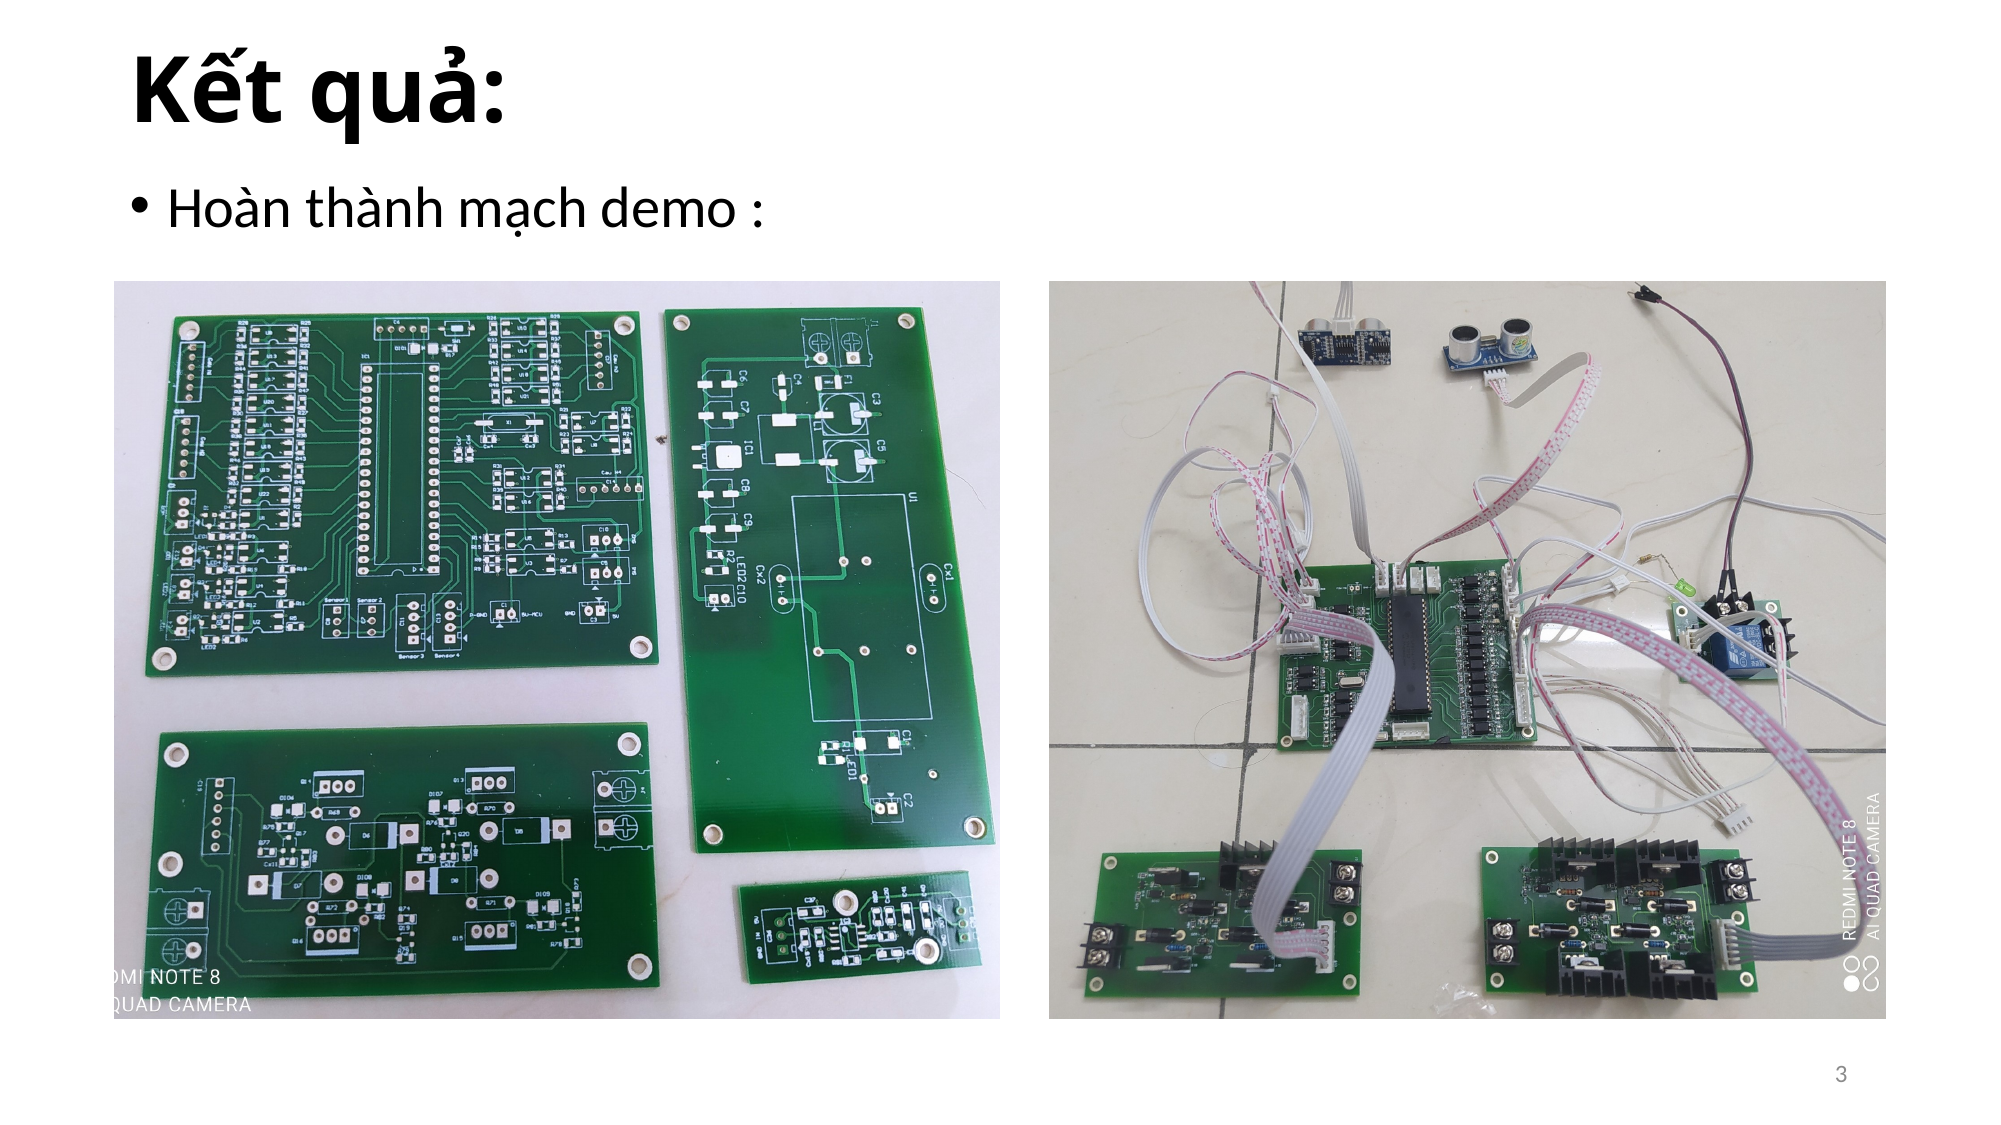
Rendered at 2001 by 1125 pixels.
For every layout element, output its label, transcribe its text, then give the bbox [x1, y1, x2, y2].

slide_number 3 [1412, 1042, 1863, 1103]
picture [114, 281, 1000, 1019]
title Kết quả: [114, 17, 1840, 169]
list Hoàn thành mạch demo : [114, 169, 1840, 282]
picture [1049, 281, 1886, 1019]
